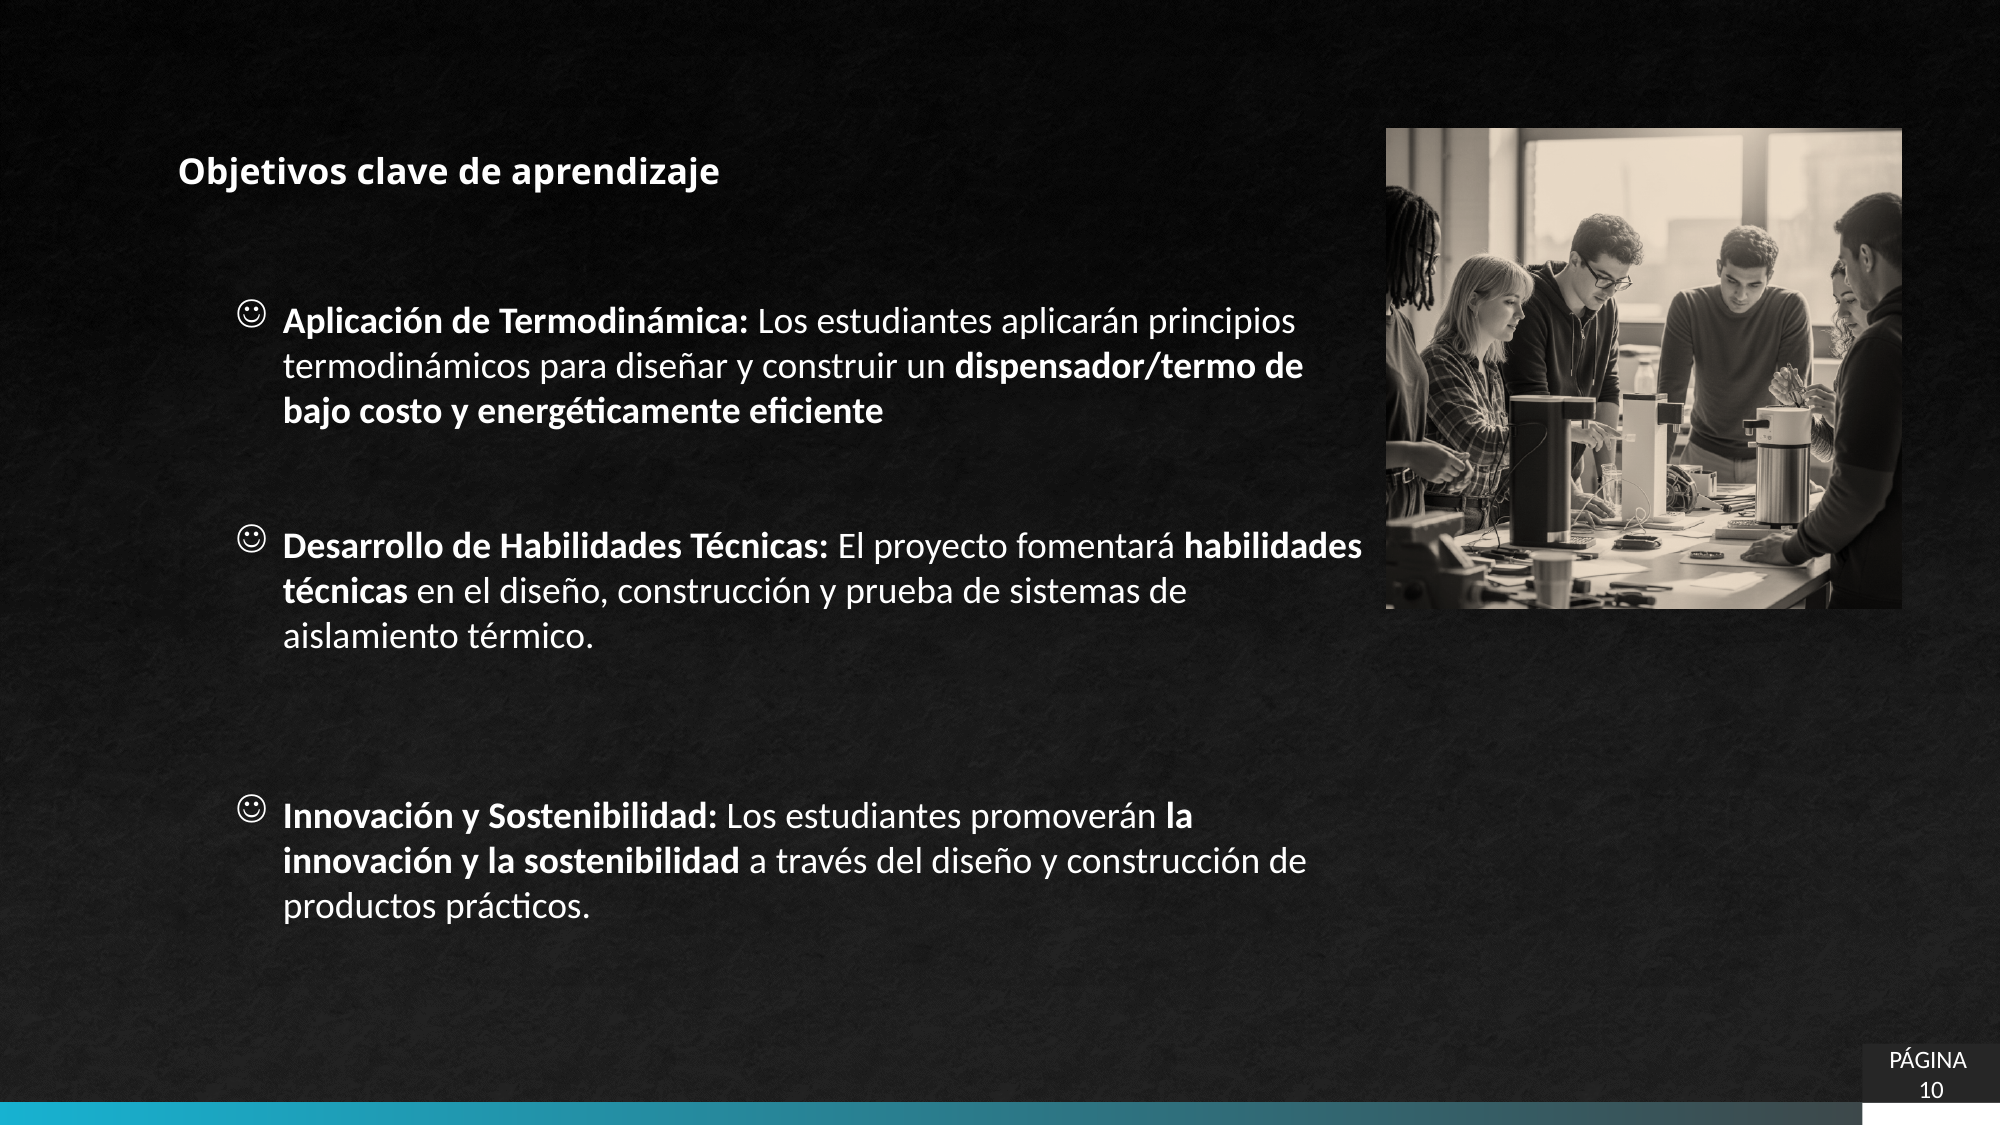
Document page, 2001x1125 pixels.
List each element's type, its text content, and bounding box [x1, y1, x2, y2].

slide_number PÁGINA 10 [1862, 1043, 2000, 1103]
title Objetivos clave de aprendizaje [162, 145, 1386, 244]
picture [0, 0, 2000, 1103]
text_box Aplicación de Termodinámica: Los estudiantes aplicarán principios termodinámicos para diseñar y construir un dispensador/termo de bajo costo y energéticamente eficiente Desarrollo de Habilidades Técnicas: El proyecto fomentará habilidades técnicas en el diseño, construcción y prueba de sistemas de aislamiento térmico. Innovación y Sostenibilidad: Los estudiantes promoverán la innovación y la sostenibilidad a través del diseño y construcción de productos prácticos. [221, 243, 1387, 934]
